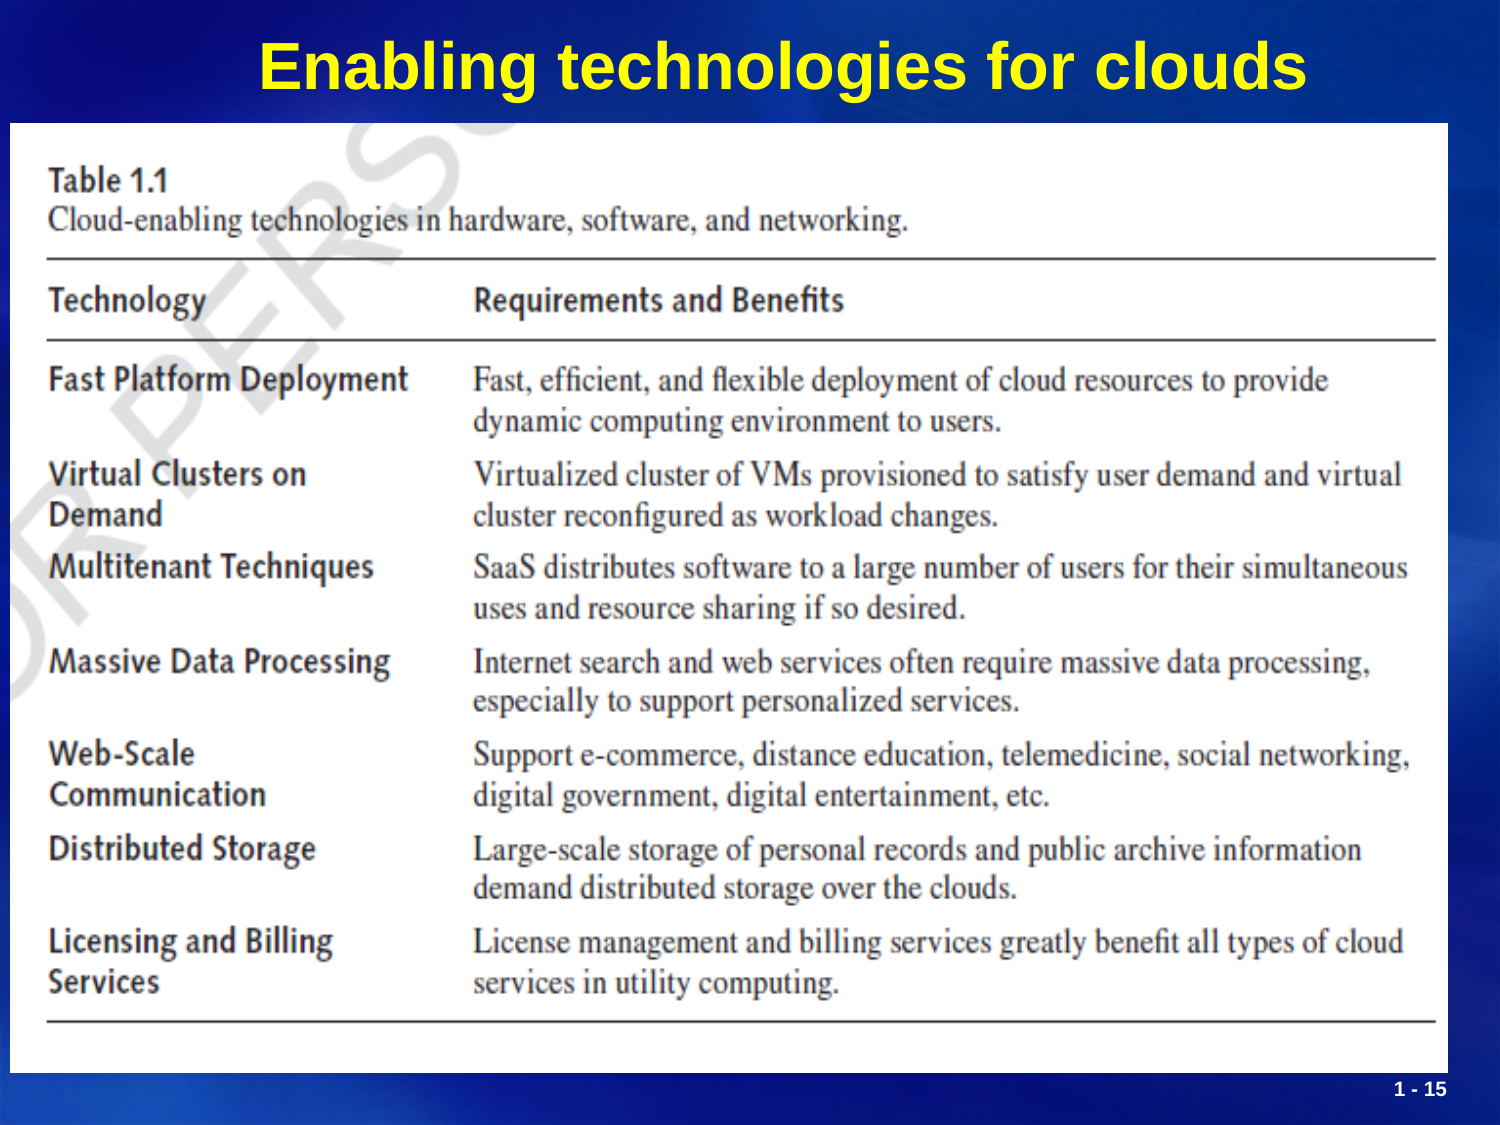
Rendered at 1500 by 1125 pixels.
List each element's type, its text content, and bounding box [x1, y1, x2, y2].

picture [0, 0, 1500, 1125]
text_box Enabling technologies for clouds [120, 15, 1448, 111]
